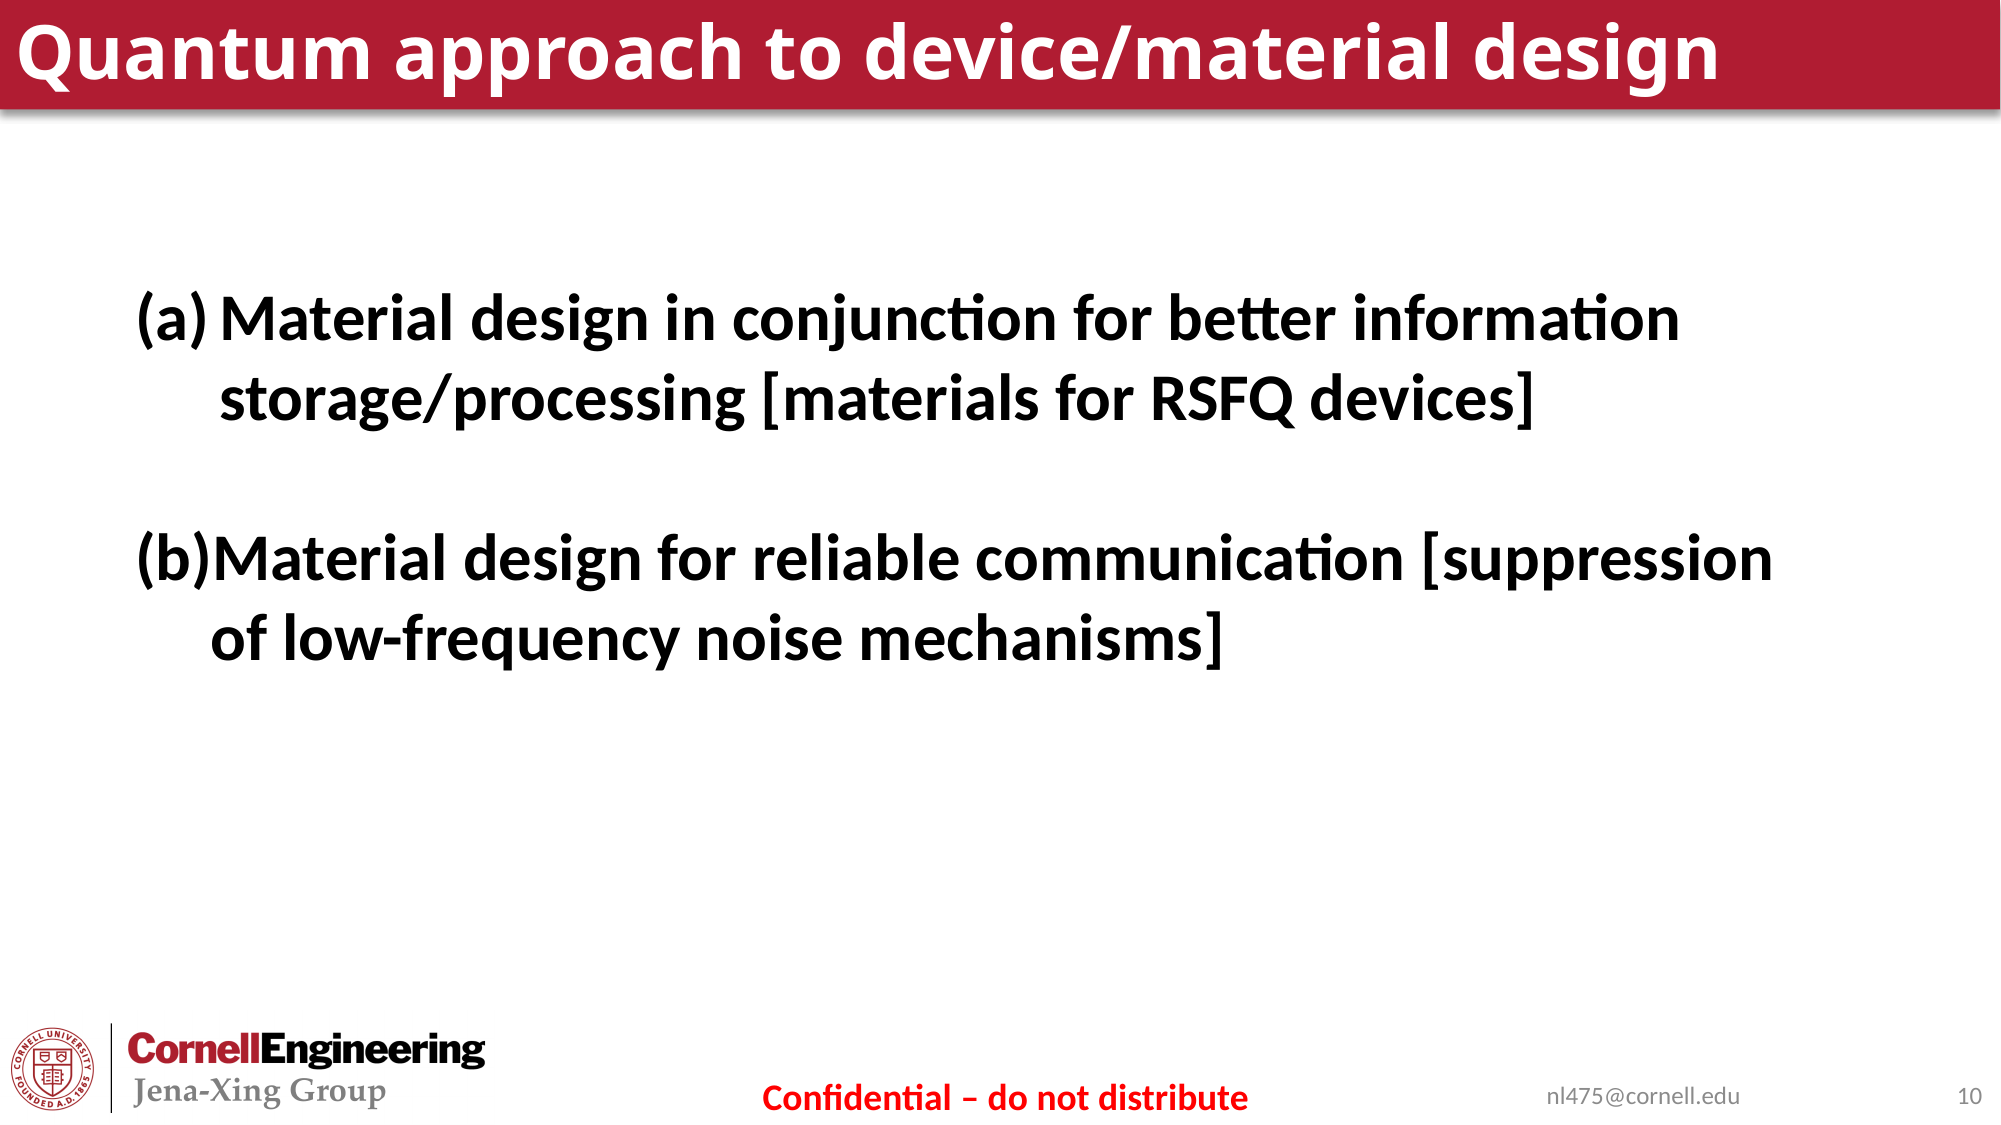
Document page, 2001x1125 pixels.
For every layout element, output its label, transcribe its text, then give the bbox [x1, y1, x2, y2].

title Quantum approach to device/material design [0, 1, 2000, 110]
footer nl475@cornell.edu [1395, 1064, 1891, 1125]
text_box Material design in conjunction for better information storage/processing [materials for RSFQ devices] Material design for reliable communication [suppression of low-frequency noise mechanisms] [120, 266, 1833, 682]
picture [0, 1010, 495, 1125]
slide_number 10 [1891, 1064, 1998, 1125]
